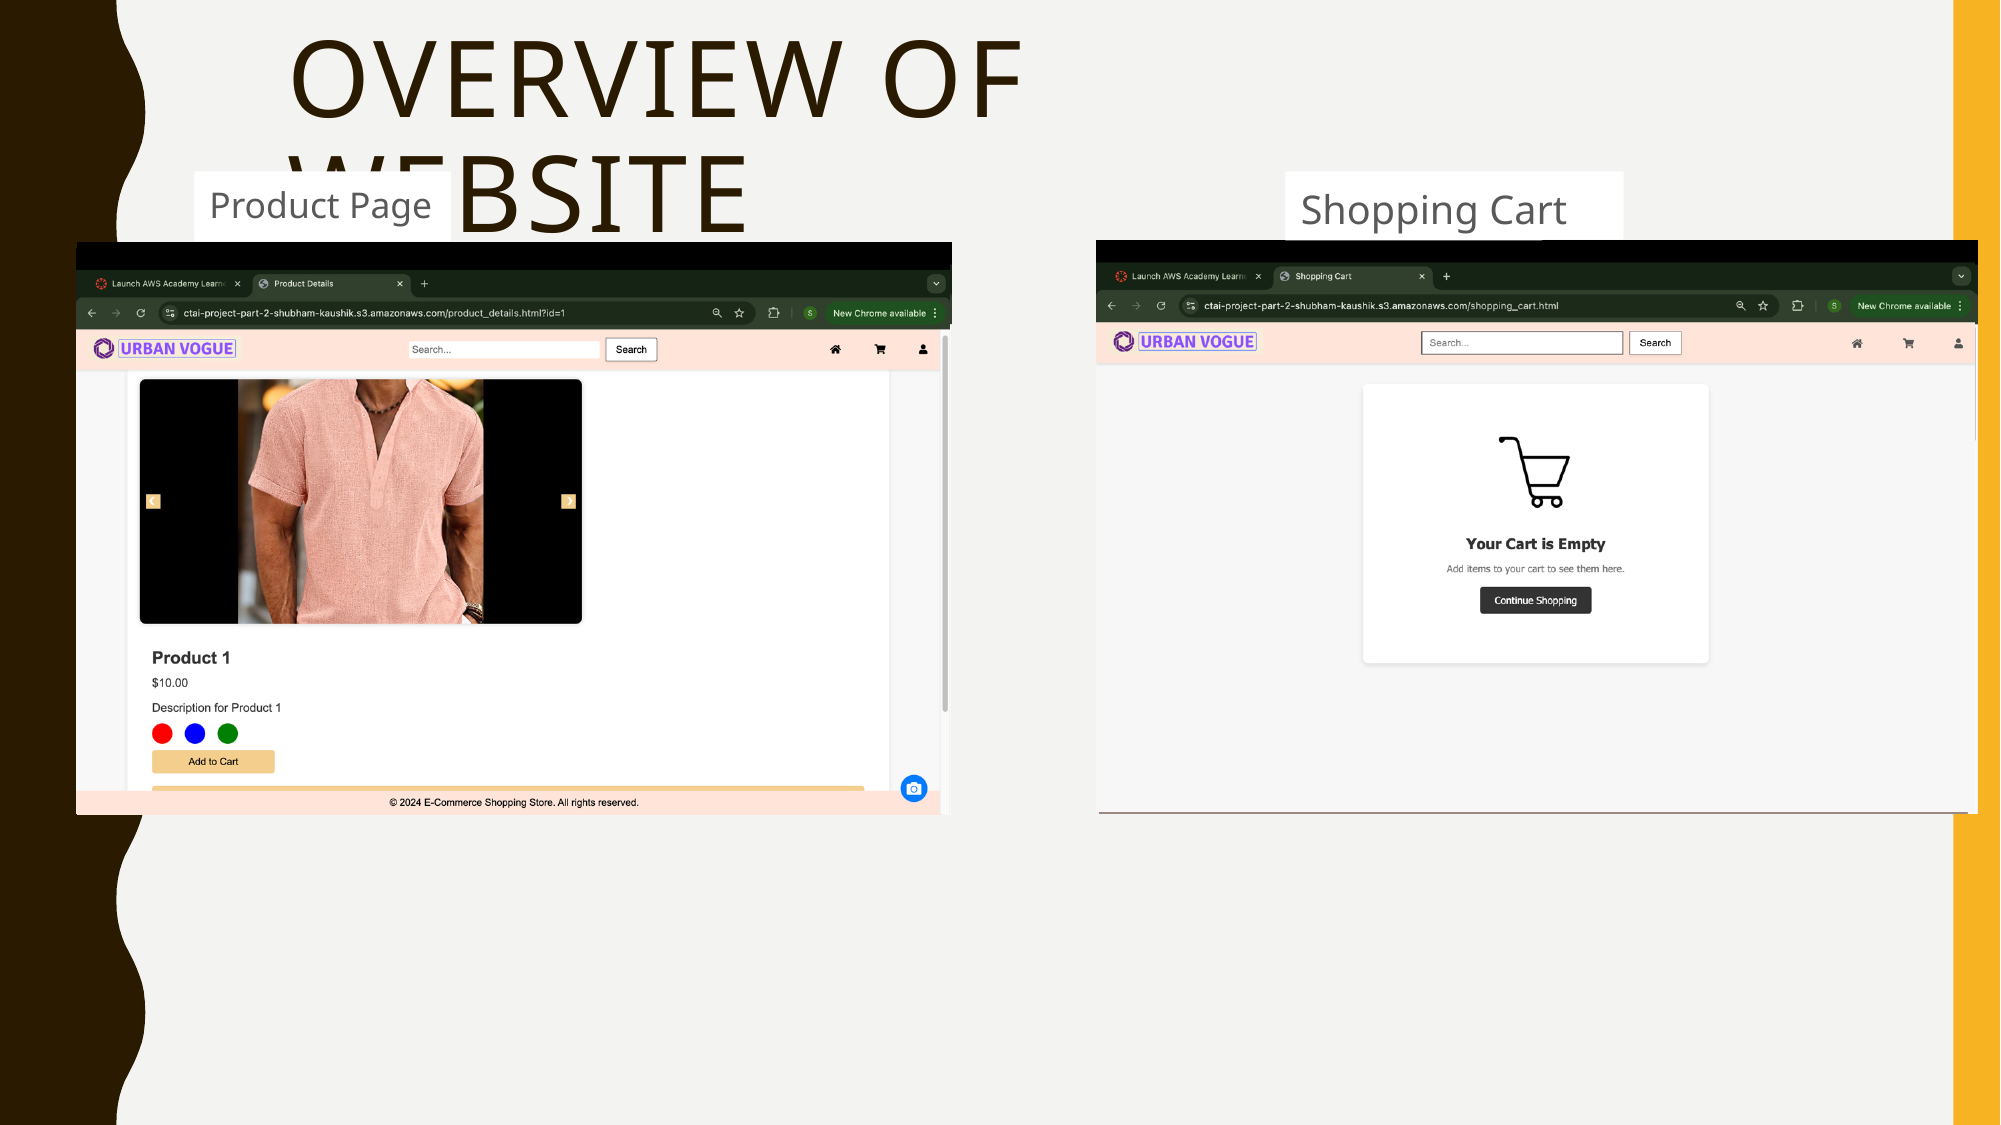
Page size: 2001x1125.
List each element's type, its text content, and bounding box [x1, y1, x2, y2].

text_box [76, 240, 1975, 815]
title Overview of website [272, 18, 1330, 168]
text_box Shopping Cart [1285, 172, 1624, 240]
text_box Product Page [194, 171, 451, 239]
